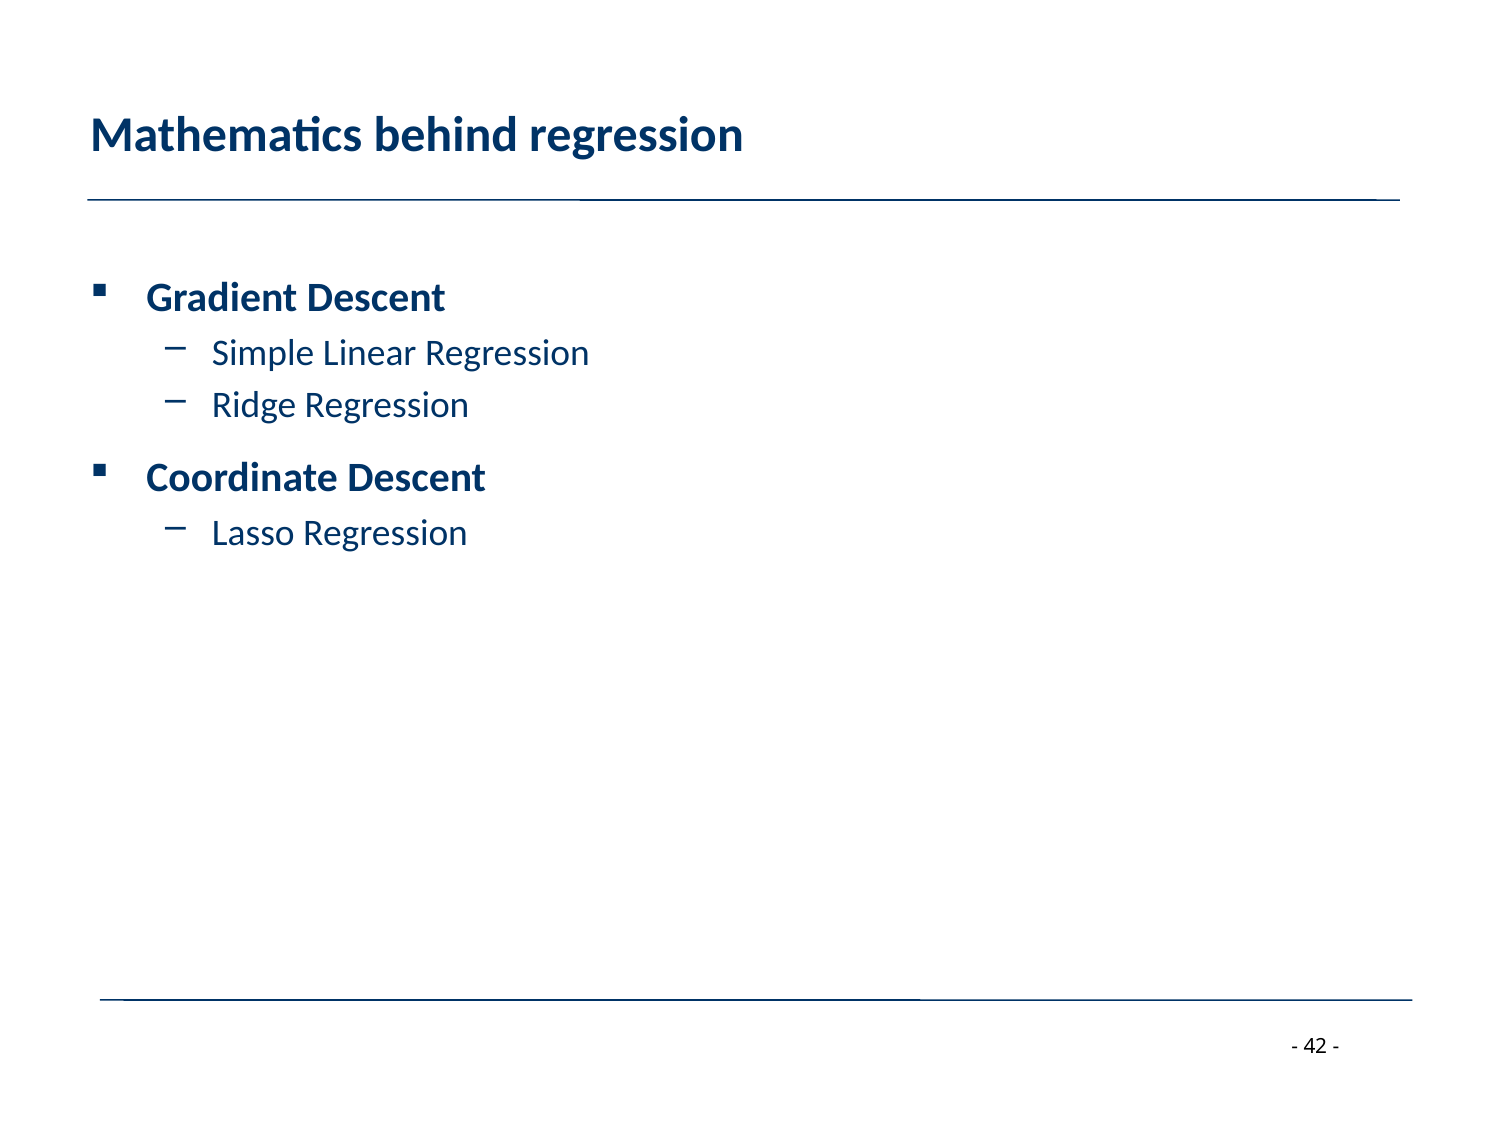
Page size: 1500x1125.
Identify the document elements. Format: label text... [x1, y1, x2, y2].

title Mathematics behind regression [75, 37, 1425, 225]
list Gradient Descent Simple Linear Regression Ridge Regression Coordinate Descent Lasso Regression [75, 262, 1425, 1005]
